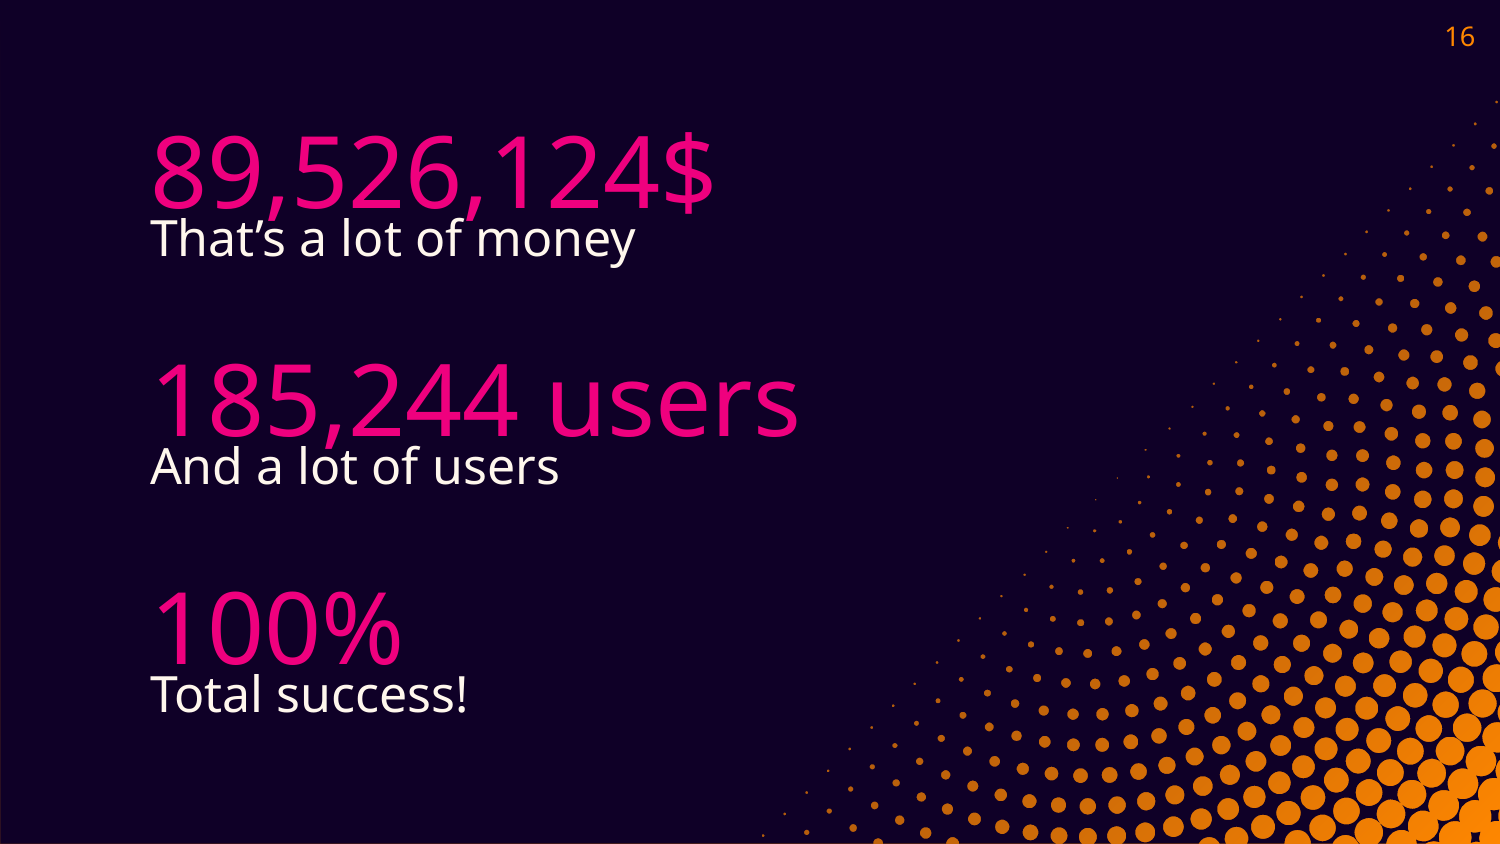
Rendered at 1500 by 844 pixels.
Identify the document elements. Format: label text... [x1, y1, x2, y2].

title 100% [150, 537, 1095, 662]
subtitle And a lot of users [150, 434, 1095, 511]
title 185,244 users [150, 309, 1095, 434]
subtitle Total success! [150, 662, 1095, 739]
slide_number 16 [1385, 5, 1476, 71]
subtitle That’s a lot of money [150, 206, 1095, 283]
title 89,526,124$ [150, 81, 1095, 206]
